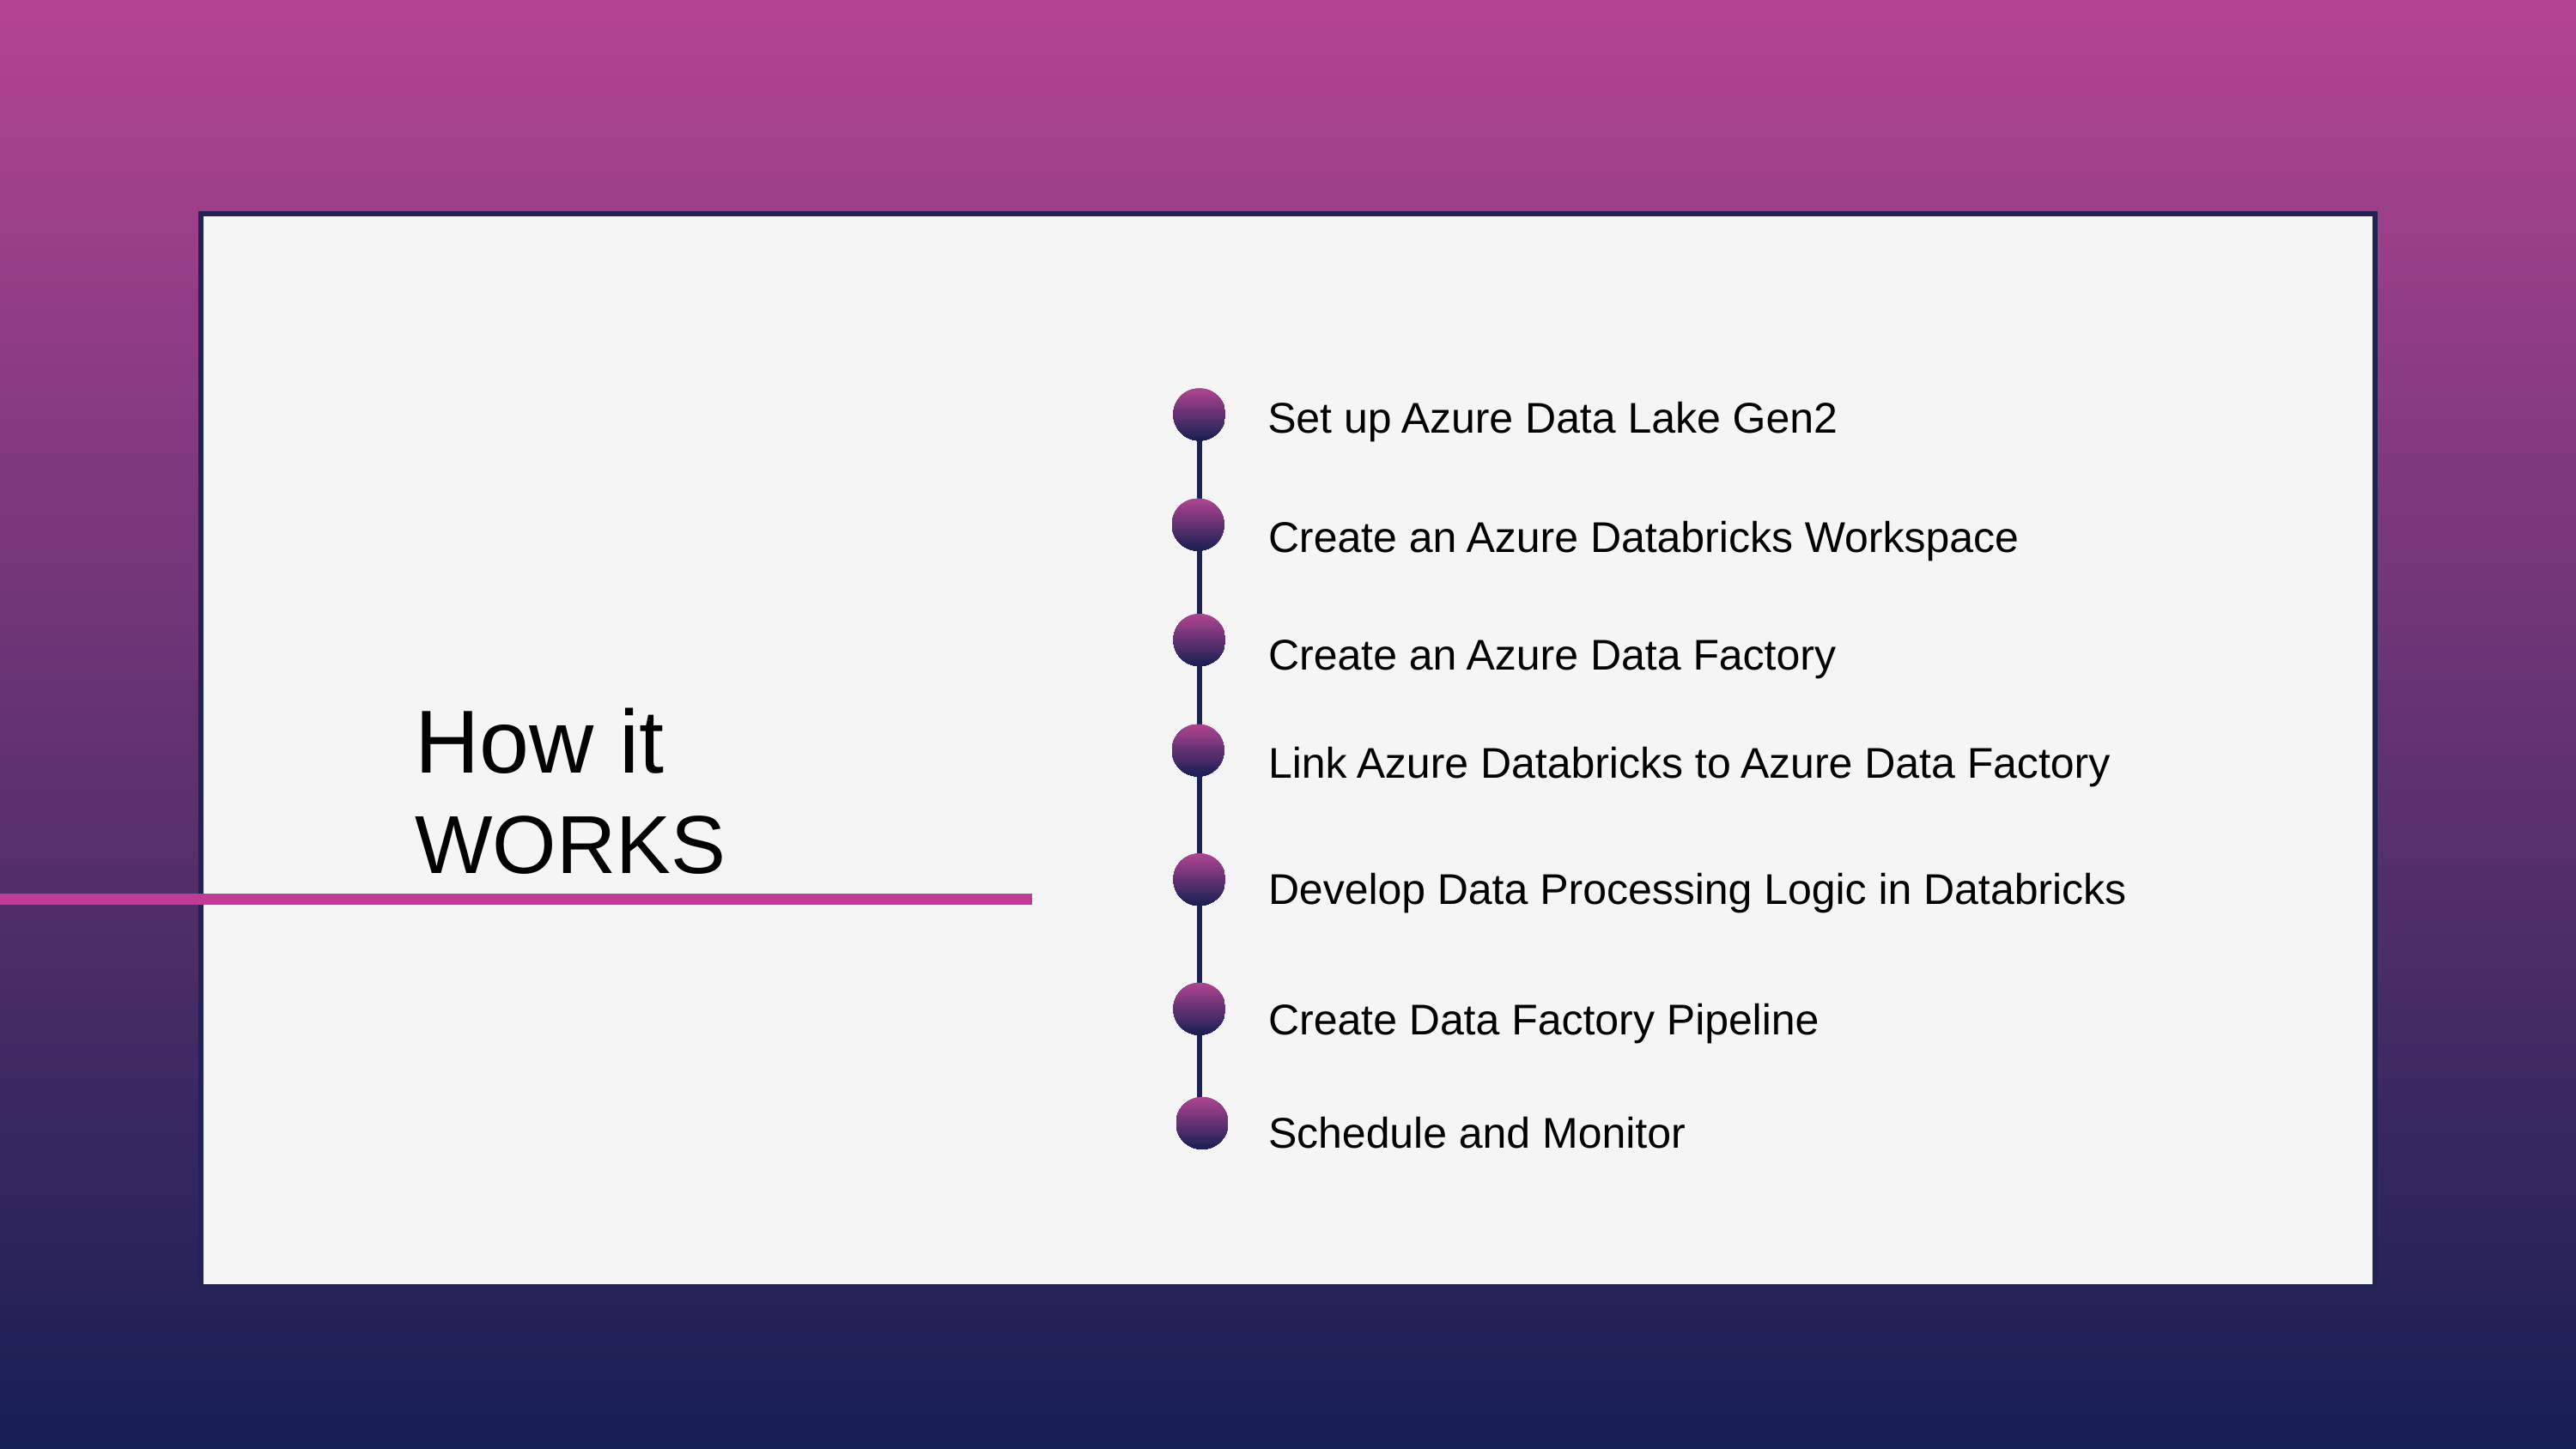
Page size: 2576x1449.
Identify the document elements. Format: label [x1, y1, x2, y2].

text_box [200, 198, 2376, 1288]
